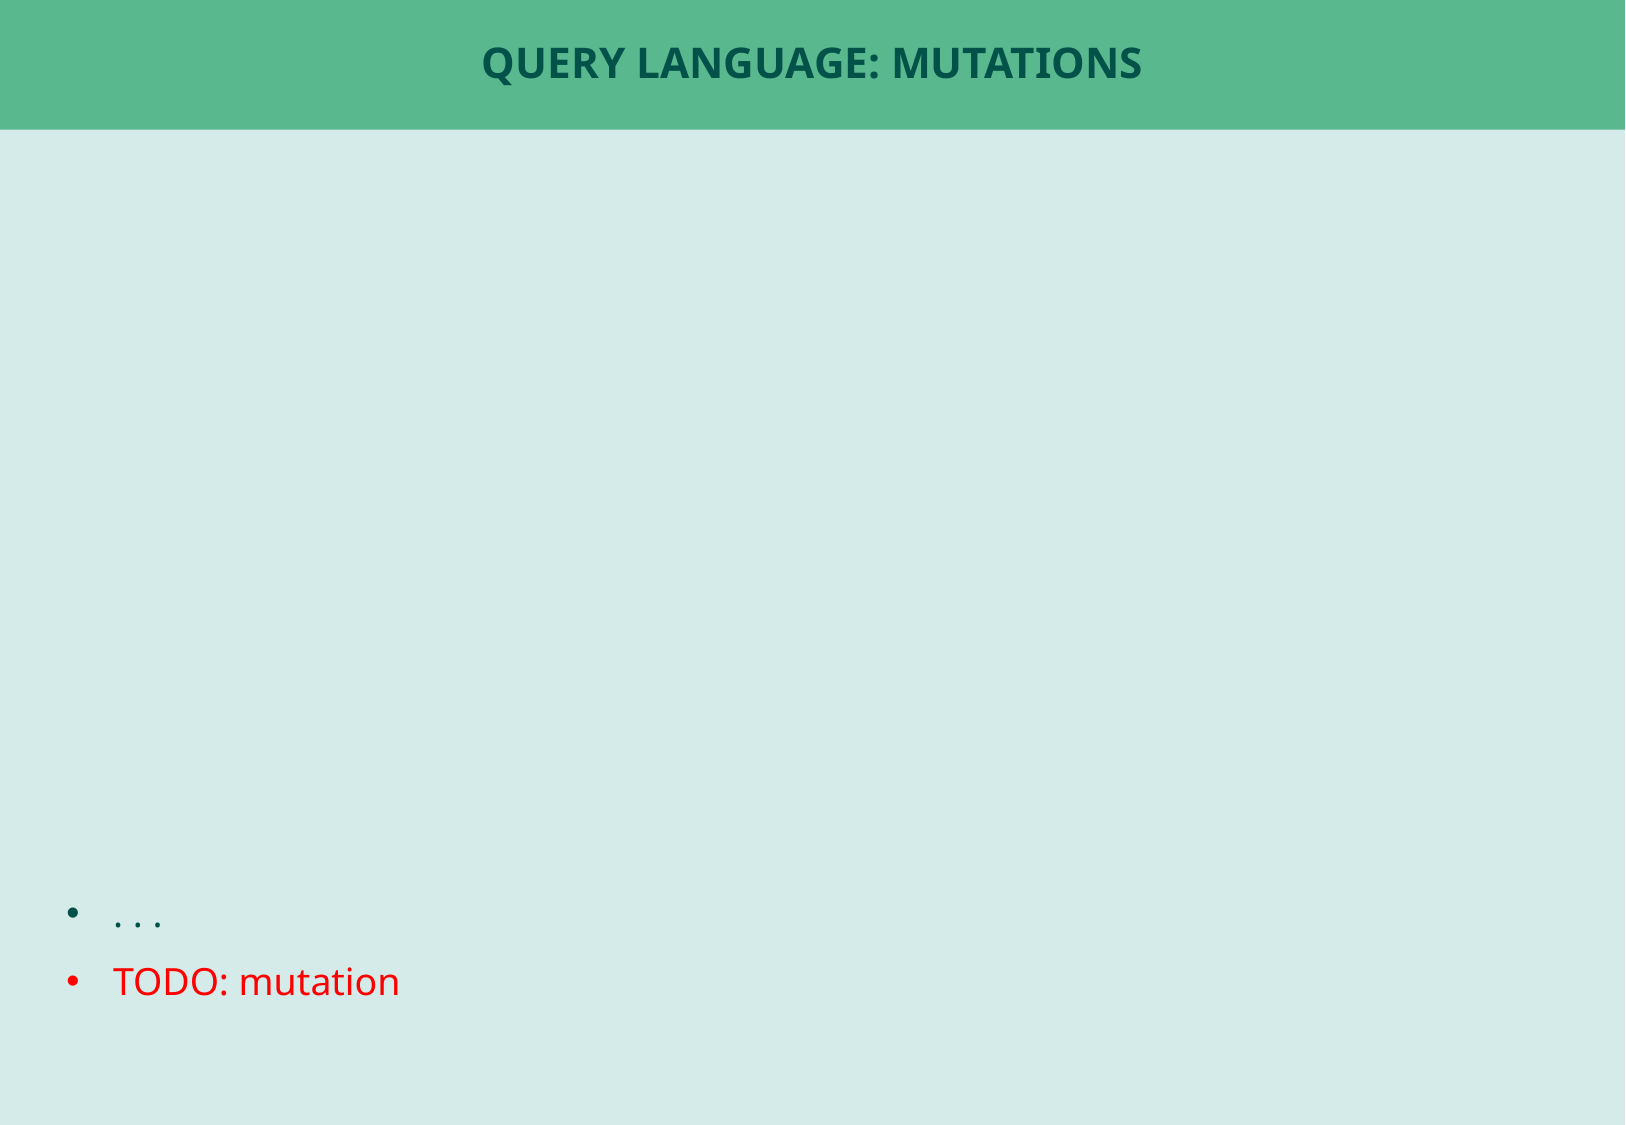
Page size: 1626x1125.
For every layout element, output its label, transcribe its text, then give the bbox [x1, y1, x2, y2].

title query Language: Mutations [0, 0, 1625, 130]
text_box . . . TODO: mutation [51, 860, 1559, 1078]
